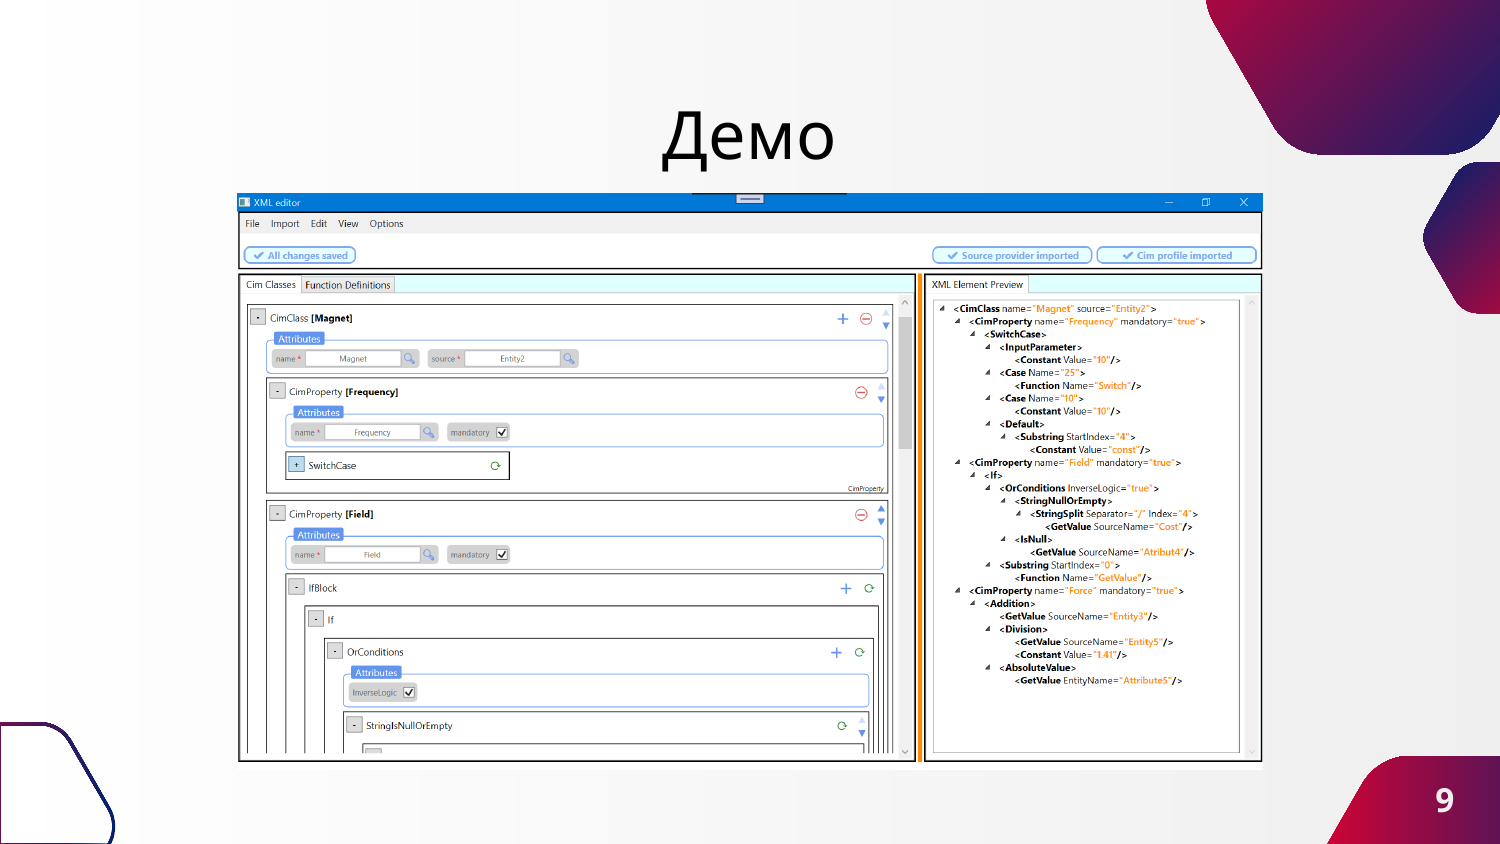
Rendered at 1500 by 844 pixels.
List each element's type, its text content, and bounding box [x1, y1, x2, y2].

picture [237, 193, 1263, 770]
slide_number 9 [1389, 755, 1500, 844]
title Демо [116, 88, 1383, 177]
